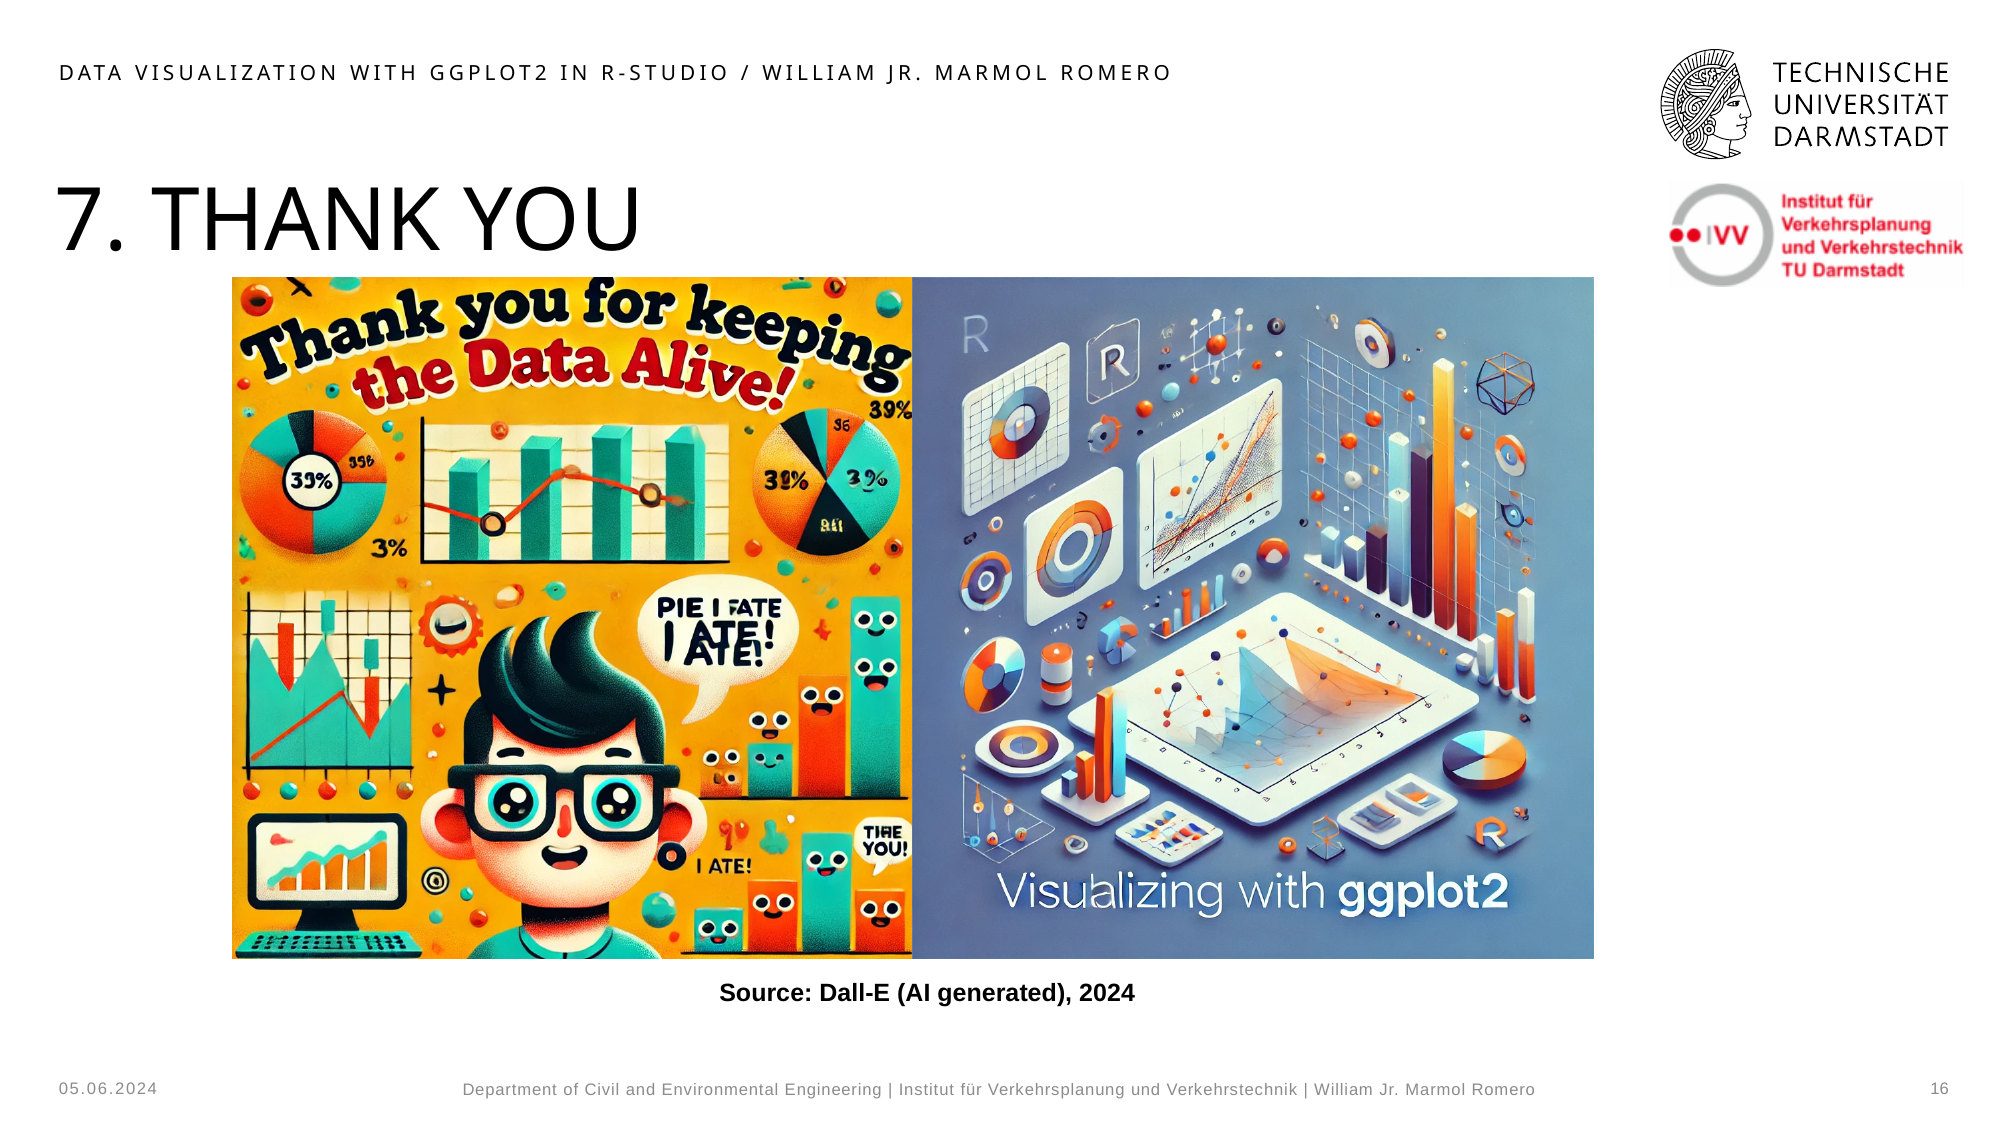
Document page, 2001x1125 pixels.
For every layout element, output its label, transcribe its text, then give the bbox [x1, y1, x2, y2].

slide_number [59, 1075, 296, 1106]
text_box Source: Dall-E (AI generated), 2024 [704, 969, 1178, 1015]
slide_number 16 [1708, 1075, 1949, 1106]
picture [1661, 172, 1976, 287]
title 7. Thank You [55, 147, 1646, 268]
picture [232, 277, 1594, 959]
footer Data visualization with ggplot2 in R-Studio / William Jr. Marmol romero [59, 59, 1532, 91]
